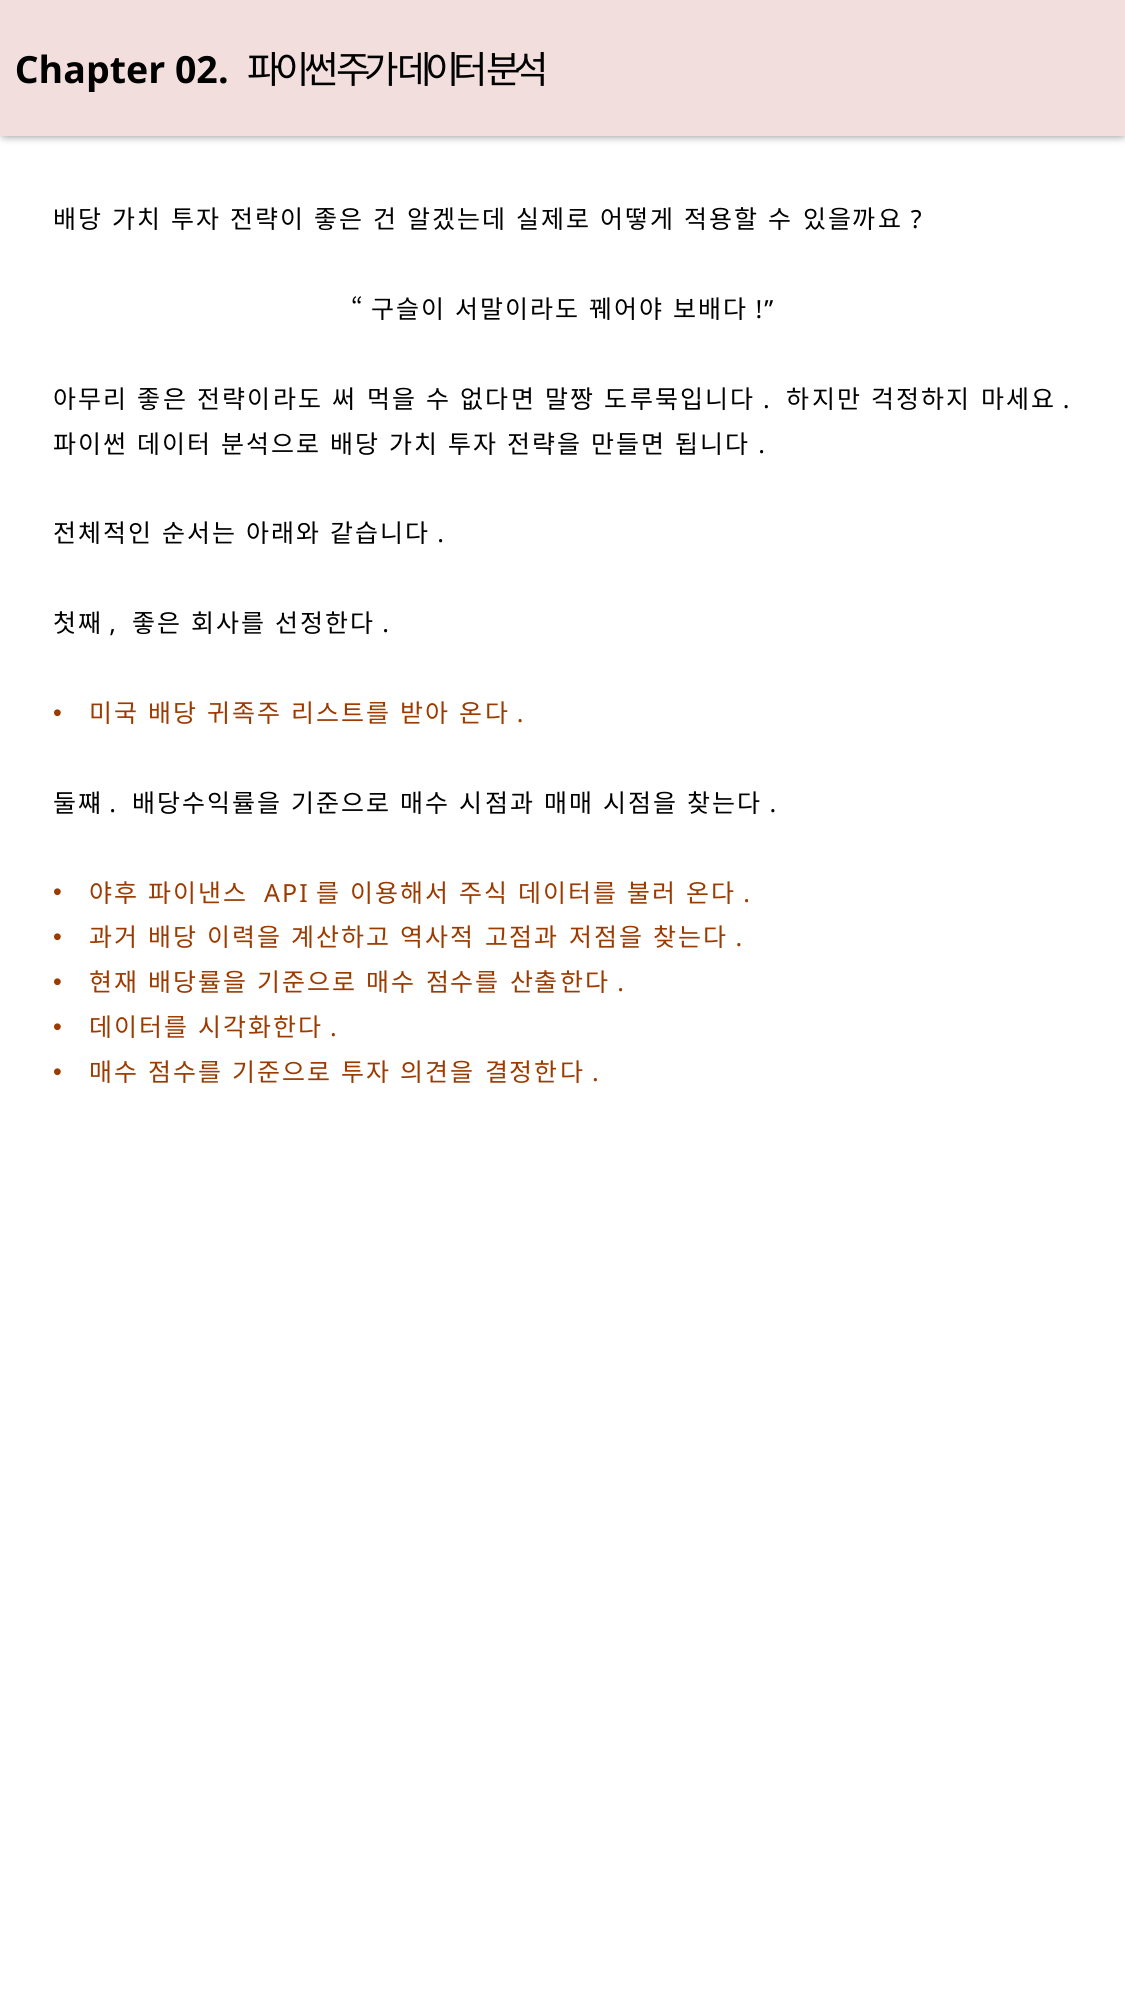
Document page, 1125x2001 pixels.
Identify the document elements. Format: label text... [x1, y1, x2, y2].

text_box Chapter 02. 파이썬 주가 데이터 분석 [0, 0, 1125, 136]
text_box 배당 가치 투자 전략이 좋은 건 알겠는데 실제로 어떻게 적용할 수 있을까요? “구슬이 서말이라도 꿰어야 보배다!” 아무리 좋은 전략이라도 써 먹을 수 없다면 말짱 도루묵입니다. 하지만 걱정하지 마세요. 파이썬 데이터 분석으로 배당 가치 투자 전략을 만들면 됩니다. 전체적인 순서는 아래와 같습니다. 첫째, 좋은 회사를 선정한다. 미국 배당 귀족주 리스트를 받아 온다. 둘쨰. 배당수익률을 기준으로 매수 시점과 매매 시점을 찾는다. 야후 파이낸스 API를 이용해서 주식 데이터를 불러 온다. 과거 배당 이력을 계산하고 역사적 고점과 저점을 찾는다. 현재 배당률을 기준으로 매수 점수를 산출한다. 데이터를 시각화한다. 매수 점수를 기준으로 투자 의견을 결정한다. [38, 181, 1087, 1954]
